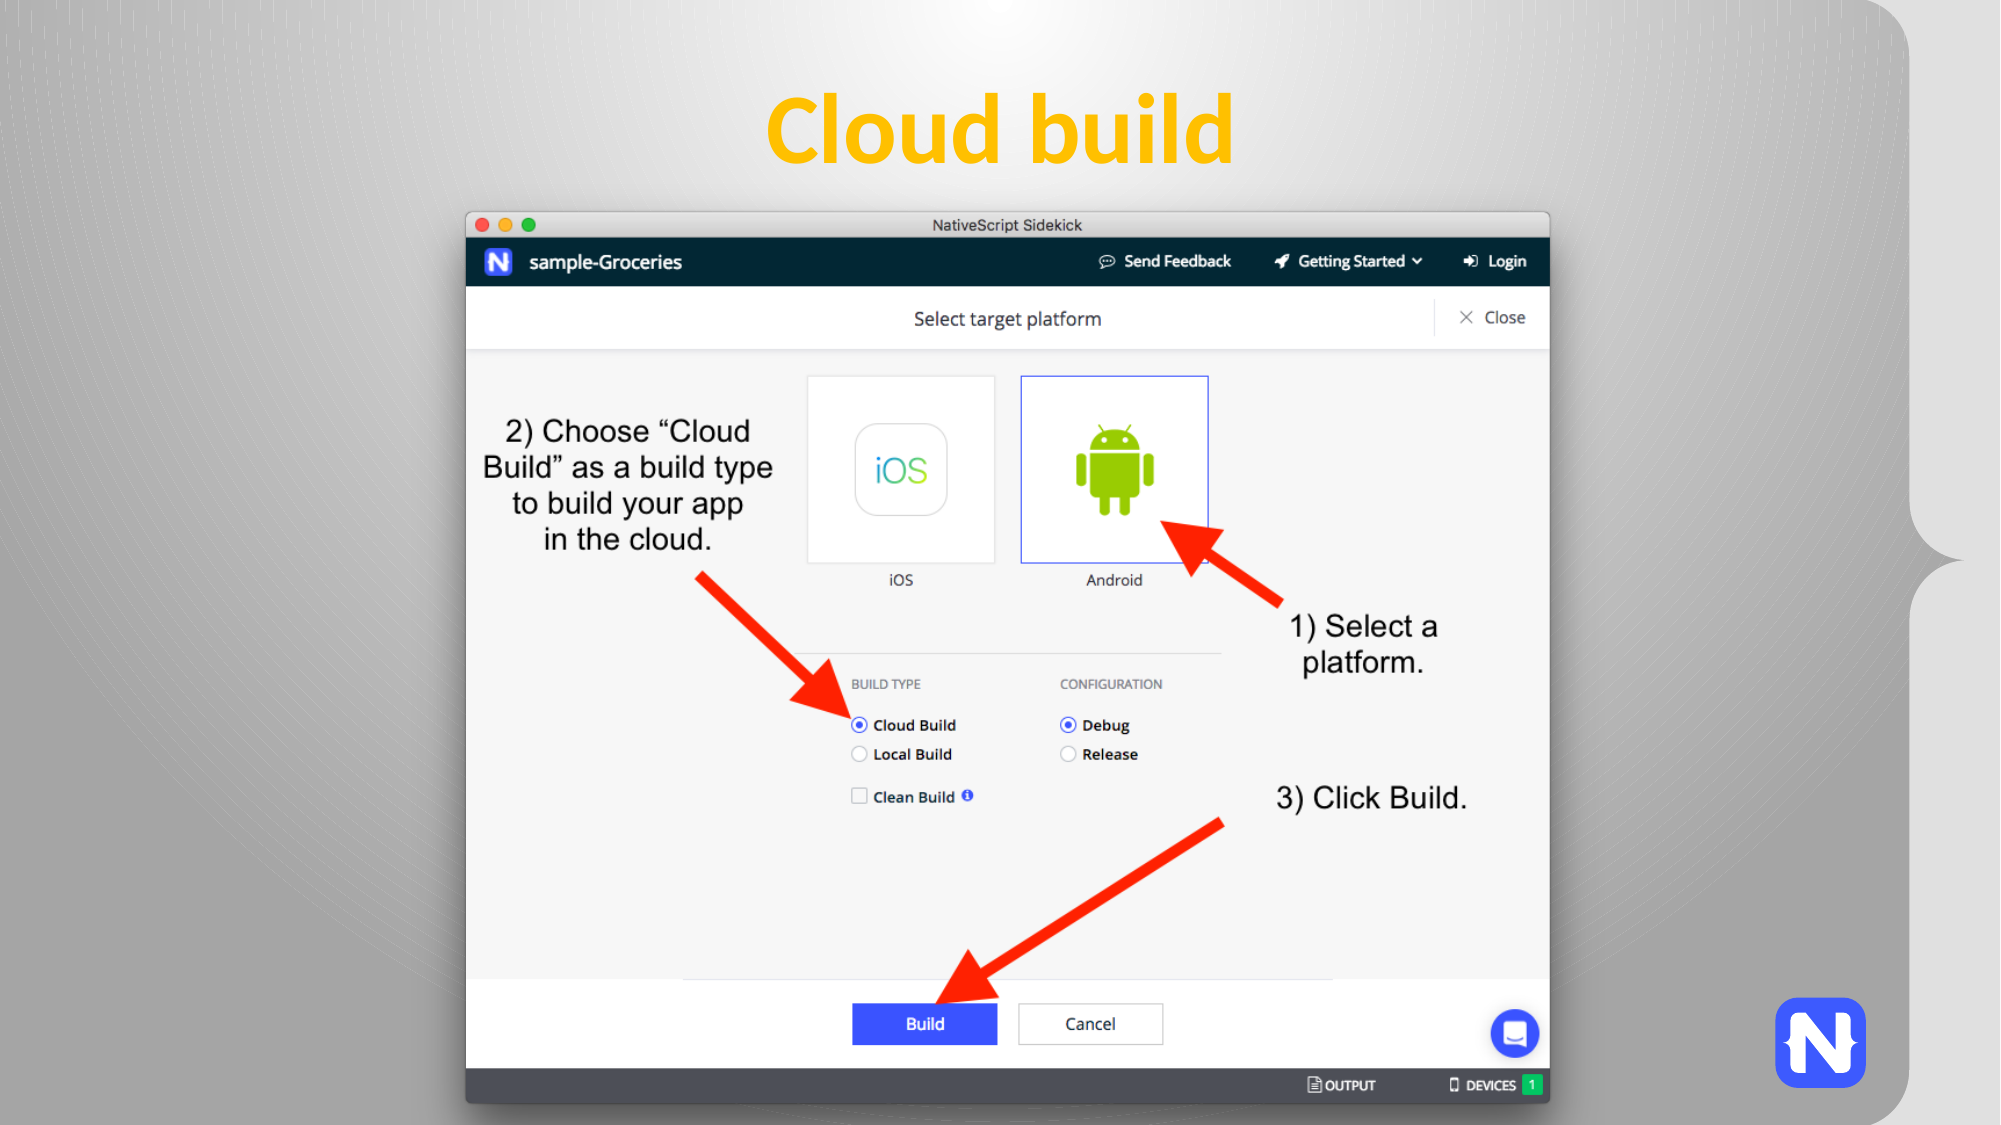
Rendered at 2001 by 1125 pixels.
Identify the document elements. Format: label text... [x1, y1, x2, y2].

picture [401, 175, 1615, 1125]
title Cloud build [71, 85, 1932, 176]
